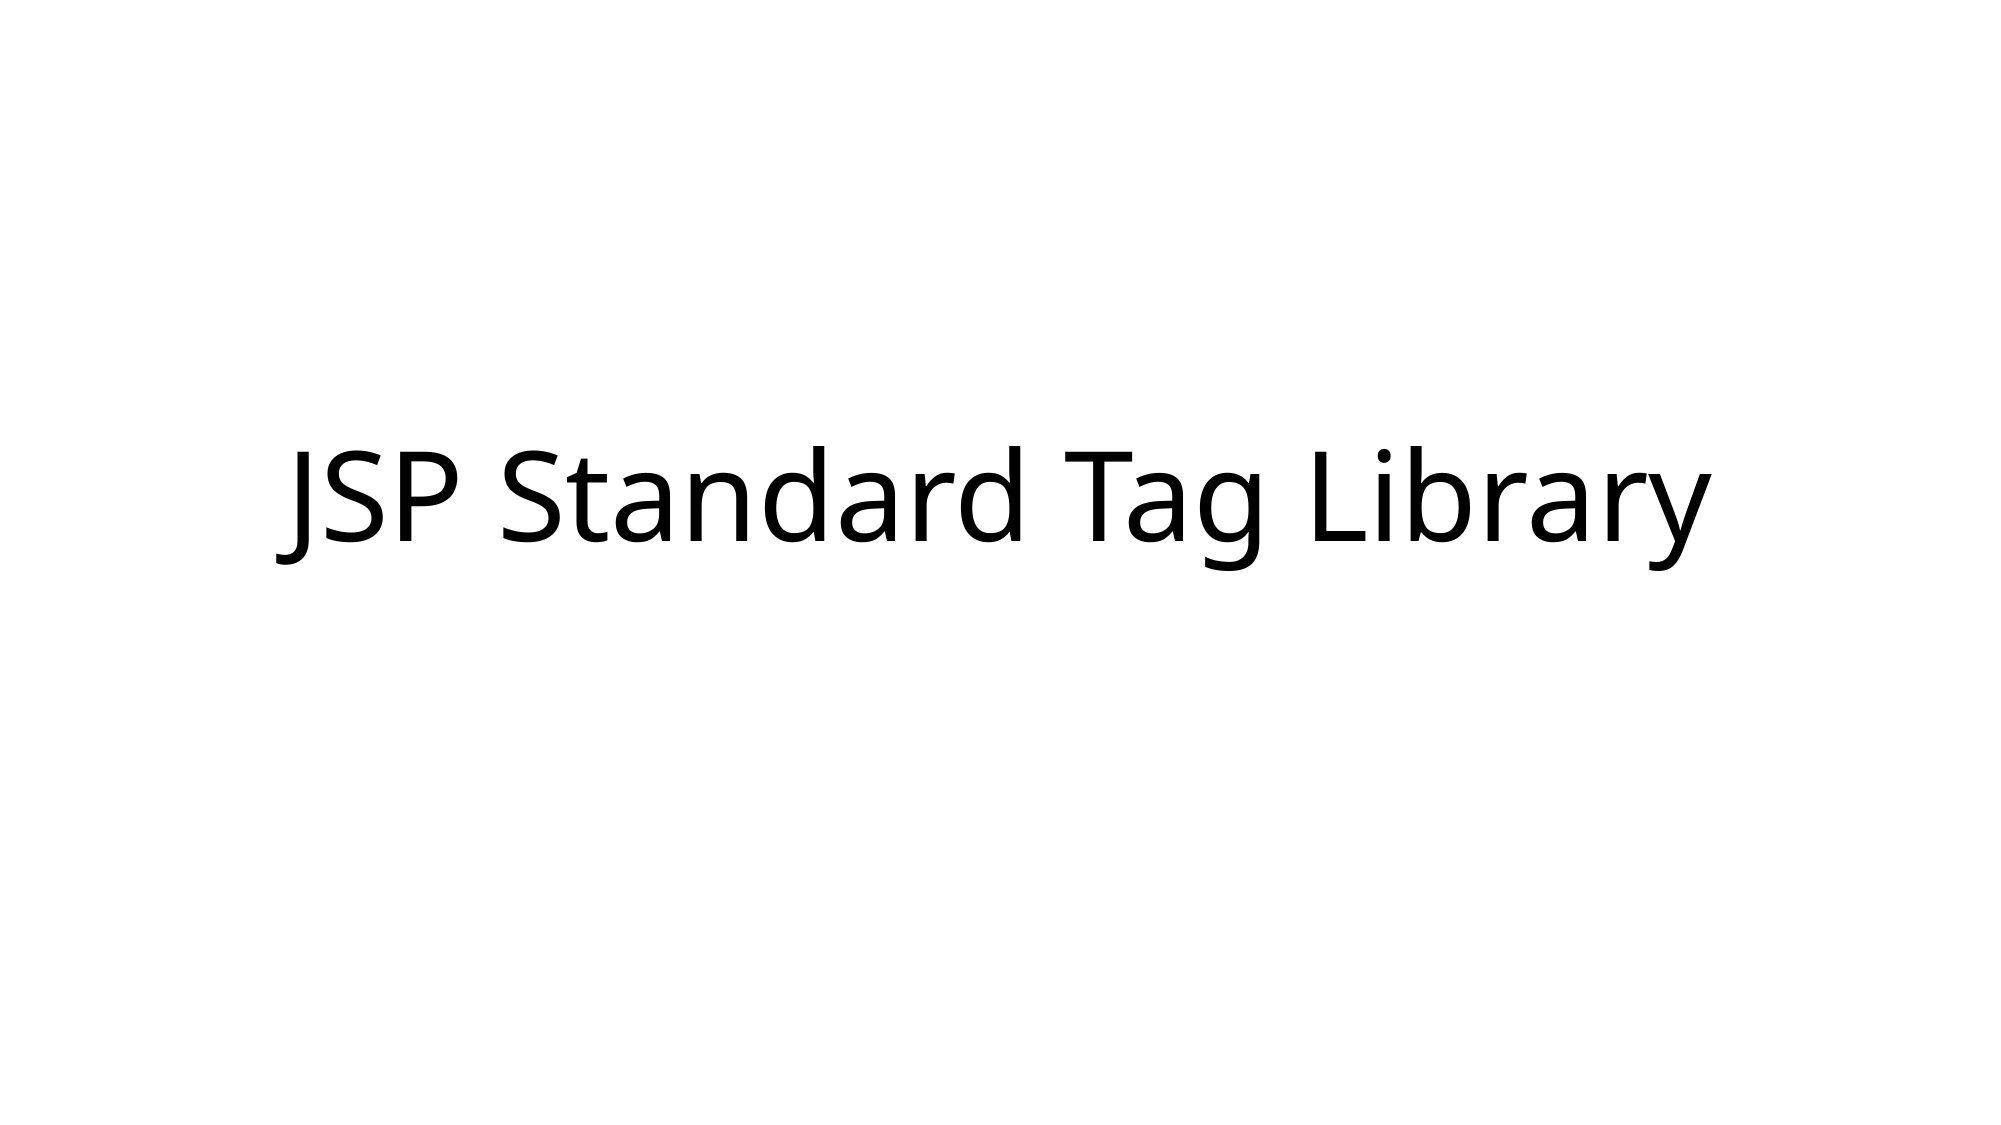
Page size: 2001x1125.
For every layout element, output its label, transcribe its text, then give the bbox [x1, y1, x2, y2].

title JSP Standard Tag Library [249, 184, 1750, 576]
